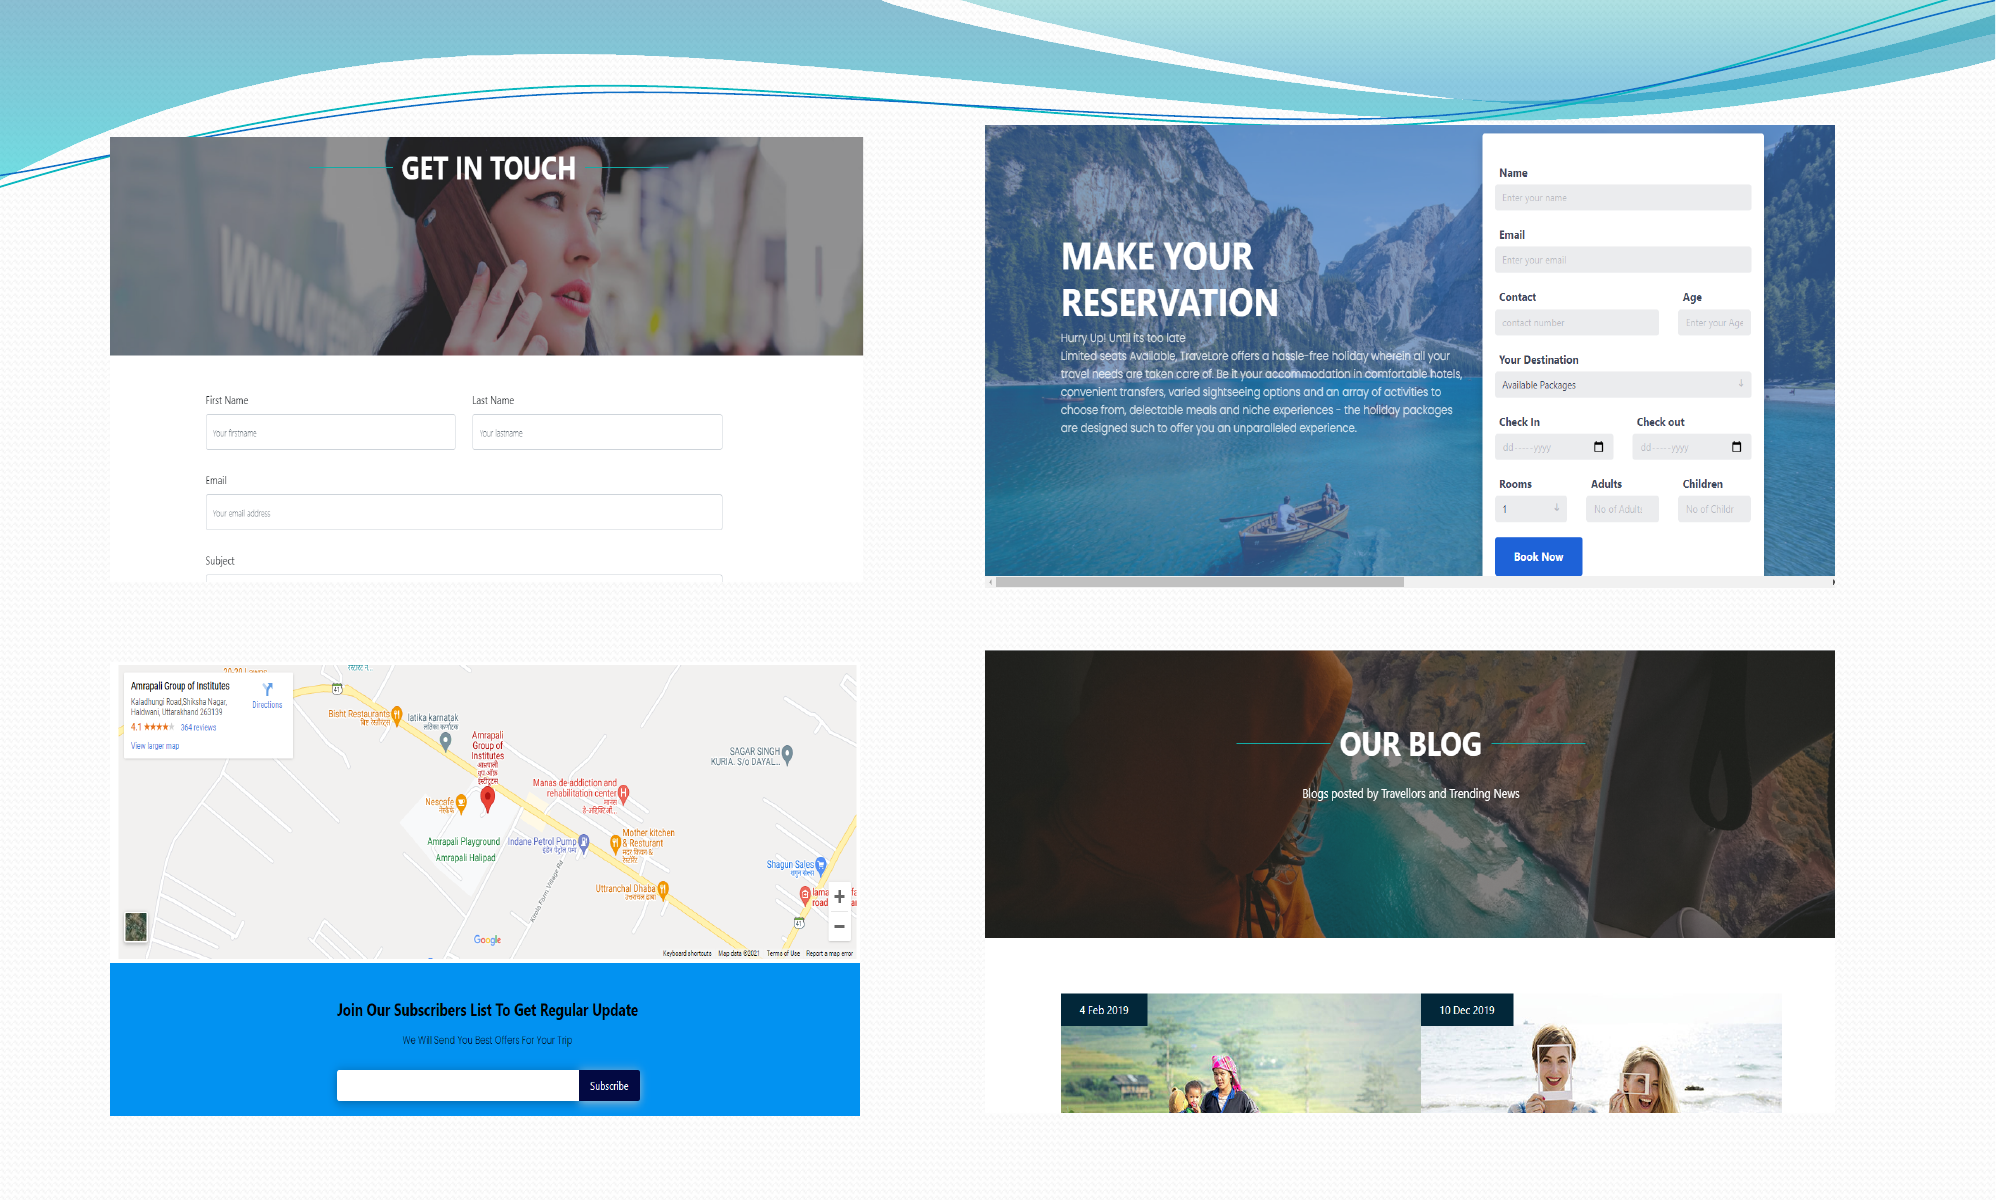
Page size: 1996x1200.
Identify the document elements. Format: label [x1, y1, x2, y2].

picture [984, 124, 1836, 588]
picture [109, 137, 864, 582]
picture [984, 649, 1836, 1113]
picture [109, 662, 861, 1116]
